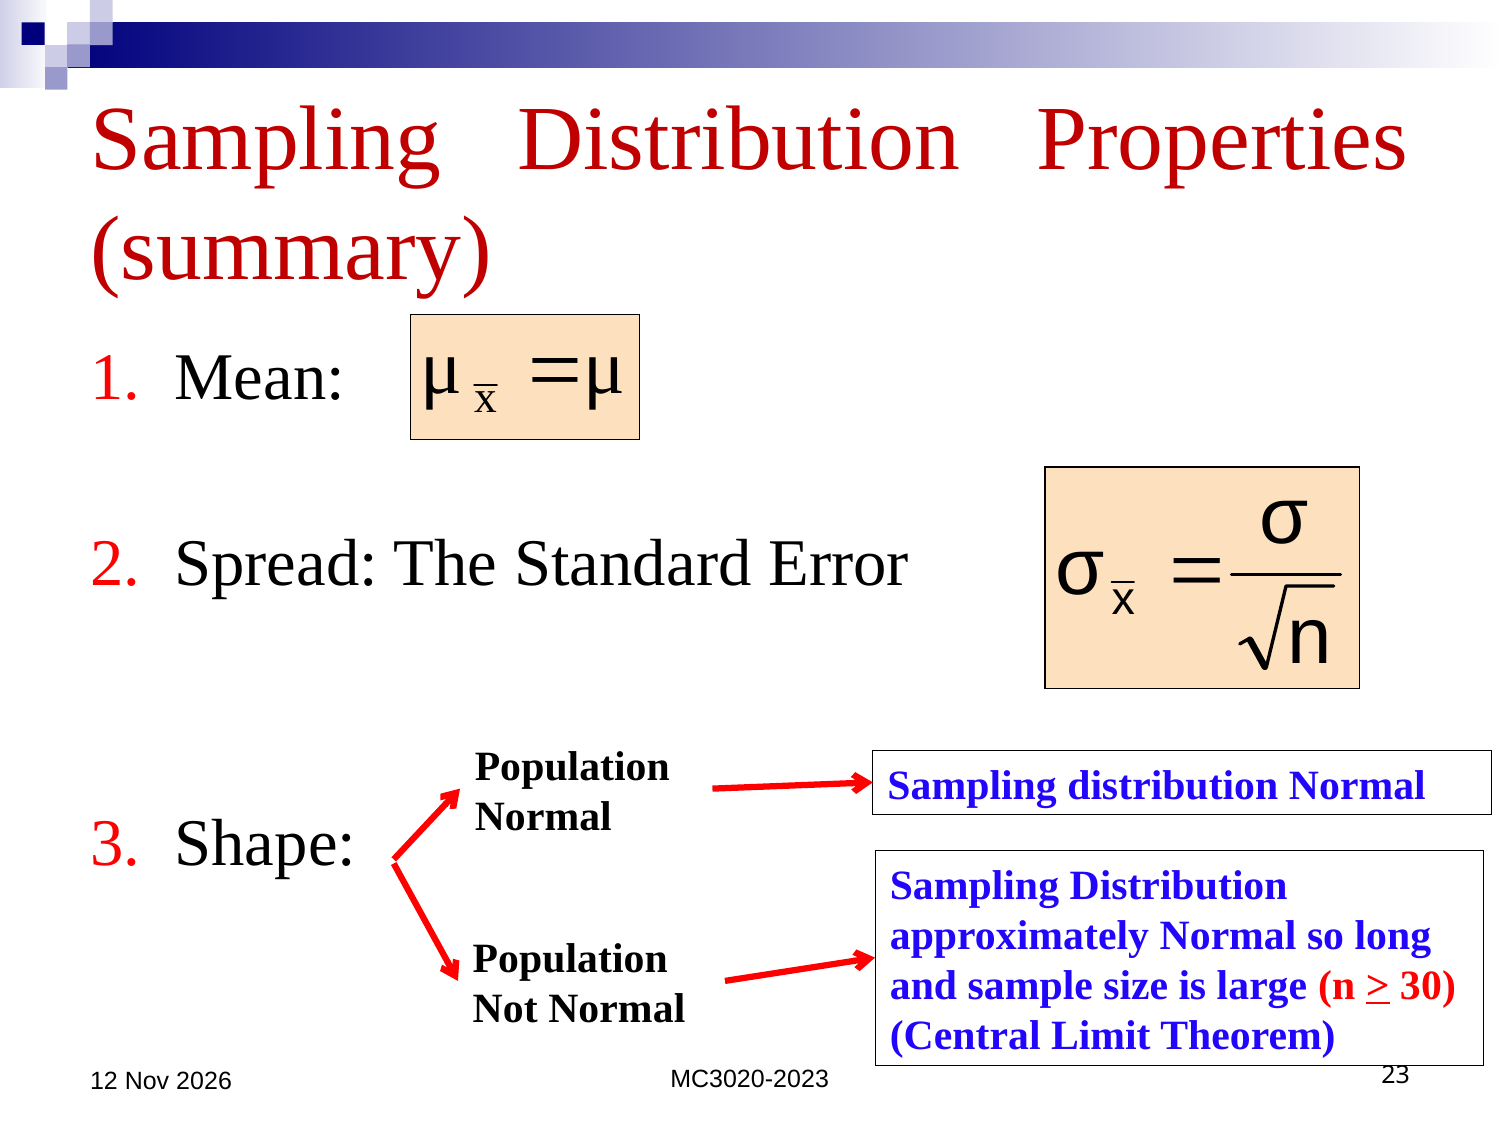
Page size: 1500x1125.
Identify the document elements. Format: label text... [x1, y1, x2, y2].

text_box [393, 789, 461, 860]
slide_number 14-Jul-25 [75, 1024, 425, 1103]
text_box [724, 958, 875, 982]
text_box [393, 863, 458, 982]
text_box Sampling Distribution approximately Normal so long and sample size is large (n > 30) (Central Limit Theorem) [875, 850, 1484, 1066]
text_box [1045, 467, 1359, 688]
text_box Population Normal [460, 731, 713, 846]
list Mean: Spread: The Standard Error Shape: [75, 324, 1425, 963]
text_box Sampling distribution Normal [872, 750, 1492, 815]
title Sampling Distribution Properties (summary) [75, 75, 1425, 300]
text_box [411, 315, 639, 439]
text_box Population Not Normal [457, 923, 725, 1039]
slide_number 23 [1074, 1025, 1425, 1100]
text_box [712, 782, 873, 790]
footer MC3020-2023 [512, 1025, 988, 1100]
